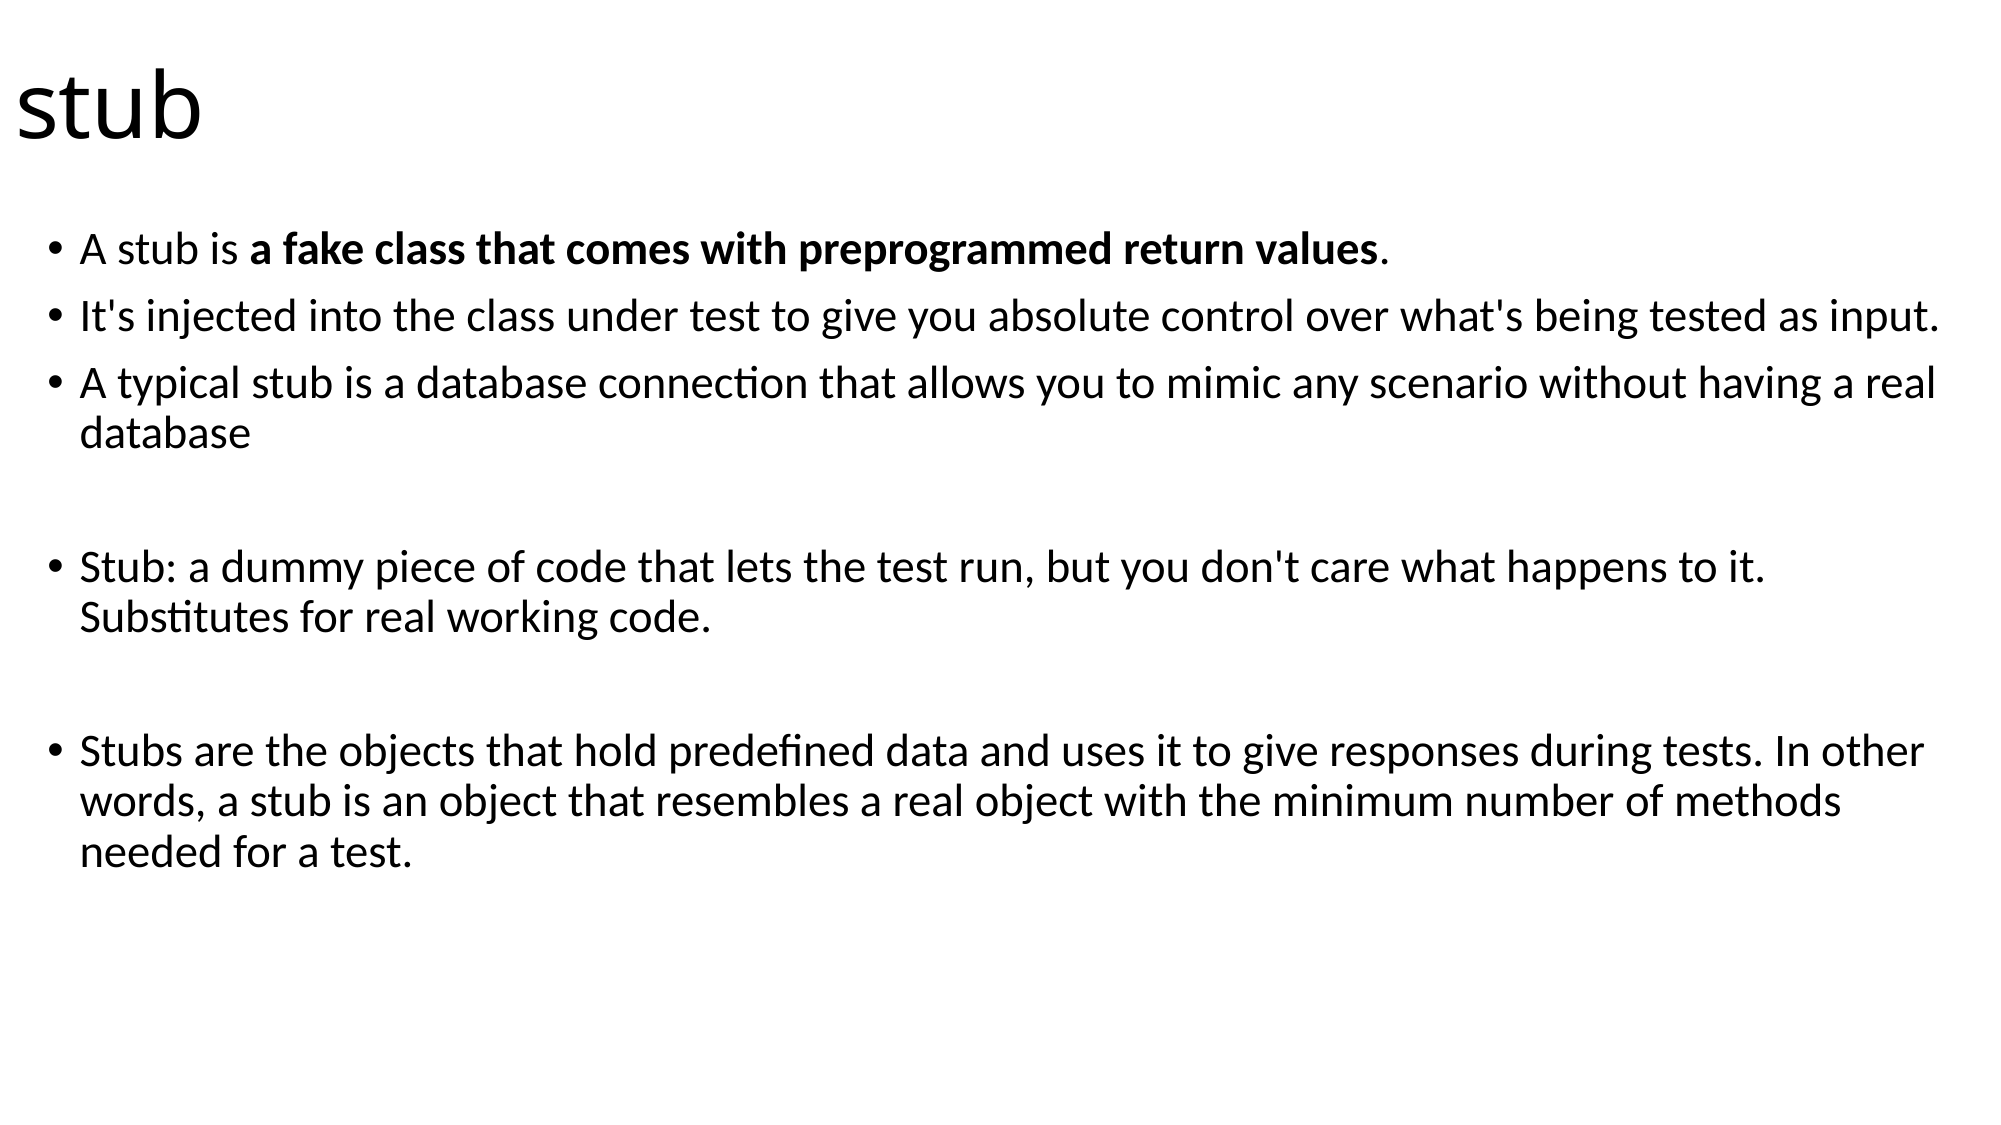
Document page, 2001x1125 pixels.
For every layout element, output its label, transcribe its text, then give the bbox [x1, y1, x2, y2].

list A stub is a fake class that comes with preprogrammed return values. It's injected into the class under test to give you absolute control over what's being tested as input. A typical stub is a database connection that allows you to mimic any scenario without having a real database Stub: a dummy piece of code that lets the test run, but you don't care what happens to it. Substitutes for real working code. Stubs are the objects that hold predefined data and uses it to give responses during tests. In other words, a stub is an object that resembles a real object with the minimum number of methods needed for a test. [32, 217, 1968, 932]
title stub [0, 0, 1725, 218]
